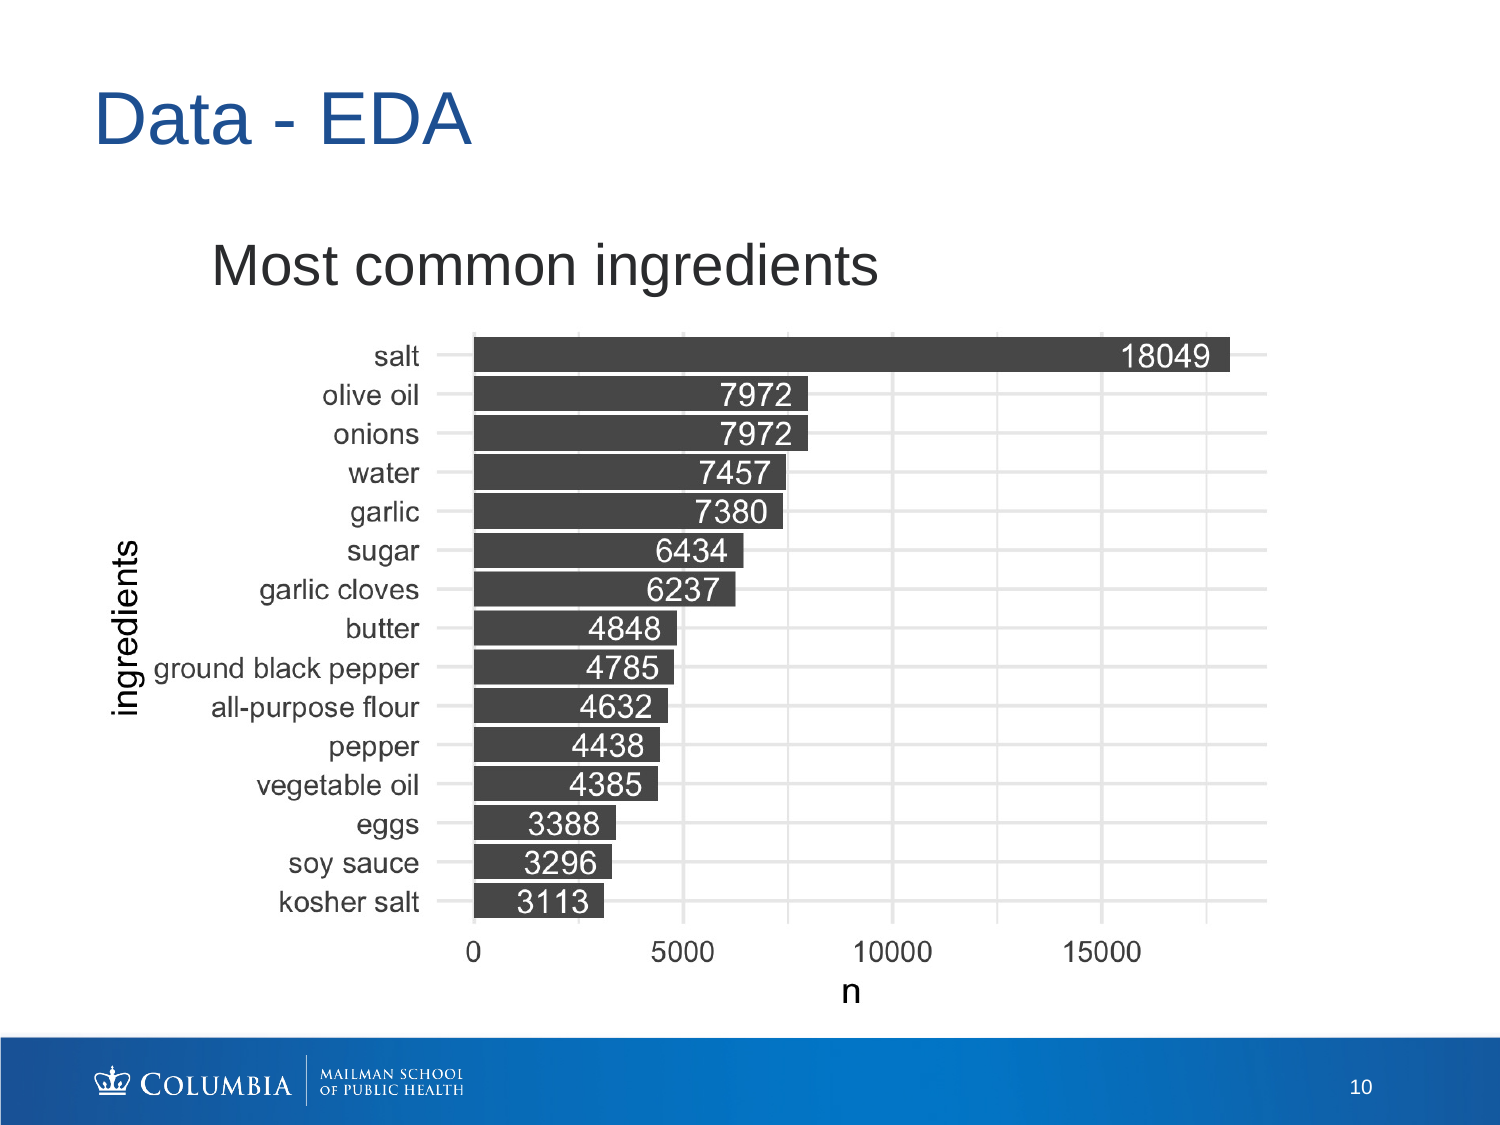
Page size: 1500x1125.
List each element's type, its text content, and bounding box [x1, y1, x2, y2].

text_box Most common ingredients [211, 212, 1181, 313]
slide_number 10 [1037, 1056, 1388, 1116]
picture [0, 1, 1500, 1125]
title Data - EDA [93, 55, 1388, 169]
